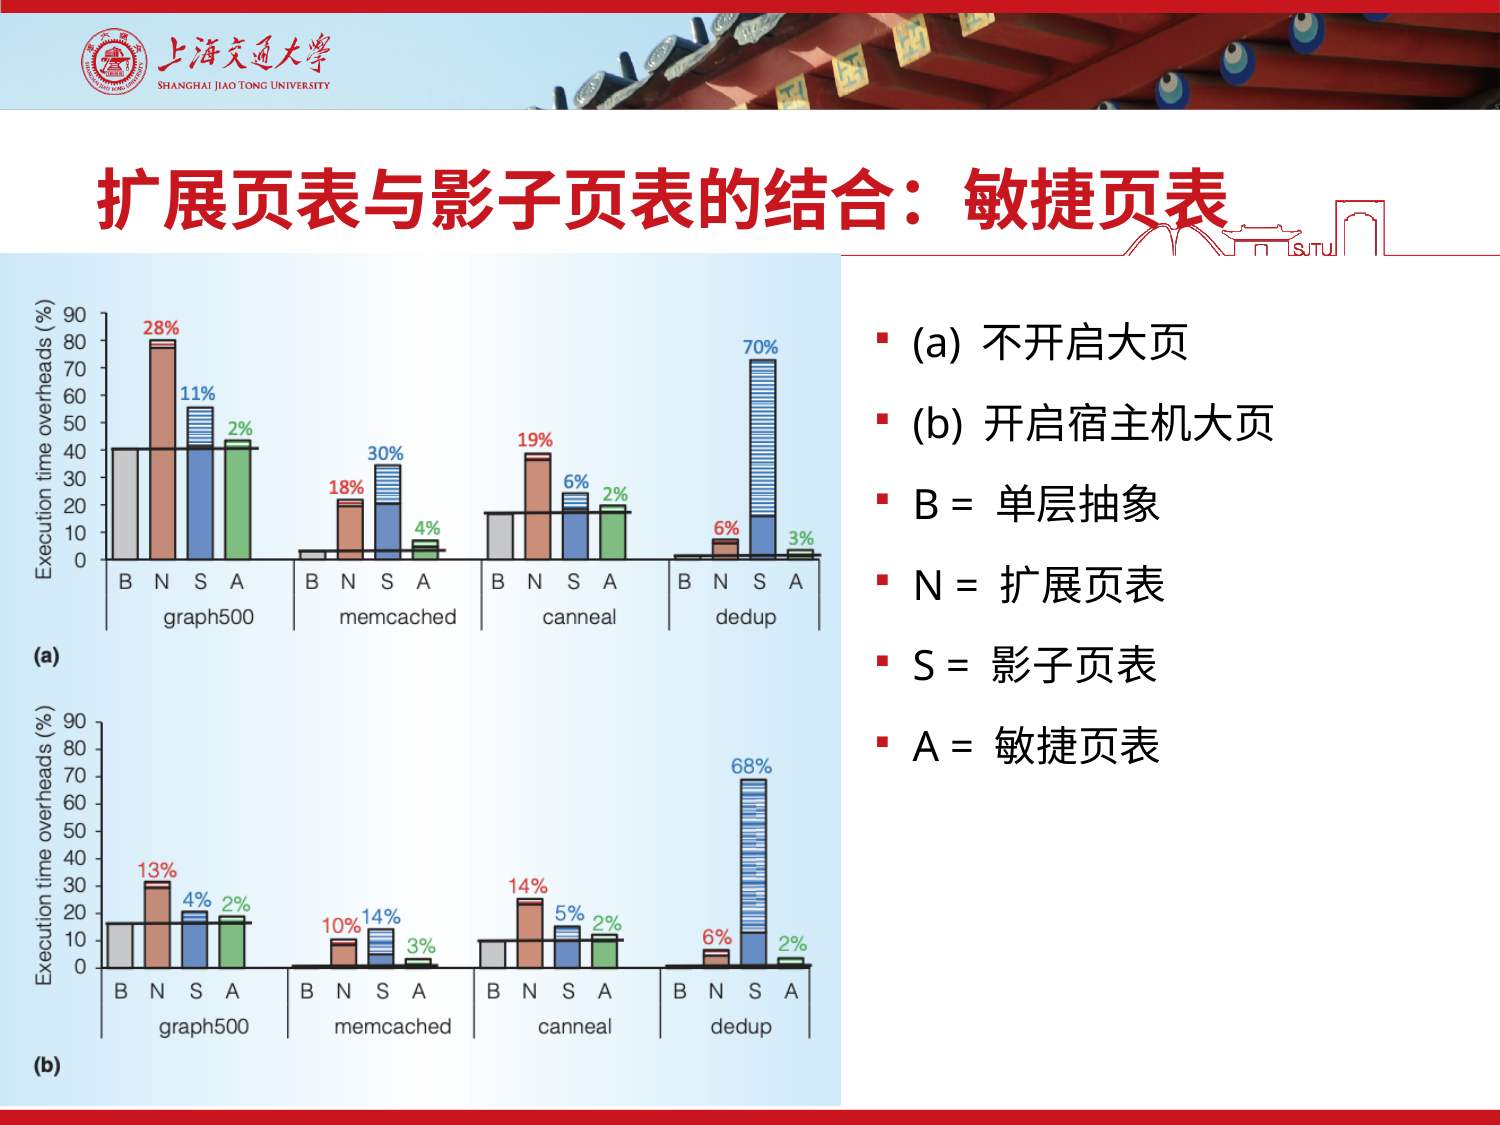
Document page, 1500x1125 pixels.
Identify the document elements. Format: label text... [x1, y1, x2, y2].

picture [0, 0, 1500, 110]
list (a) 不开启大页 (b) 开启宿主机大页 B = 单层抽象 N = 扩展页表 S = 影子页表 A = 敏捷页表 [859, 298, 1500, 1106]
picture [0, 200, 1500, 1106]
title 扩展页表与影子页表的结合：敏捷页表 [81, 159, 1455, 254]
